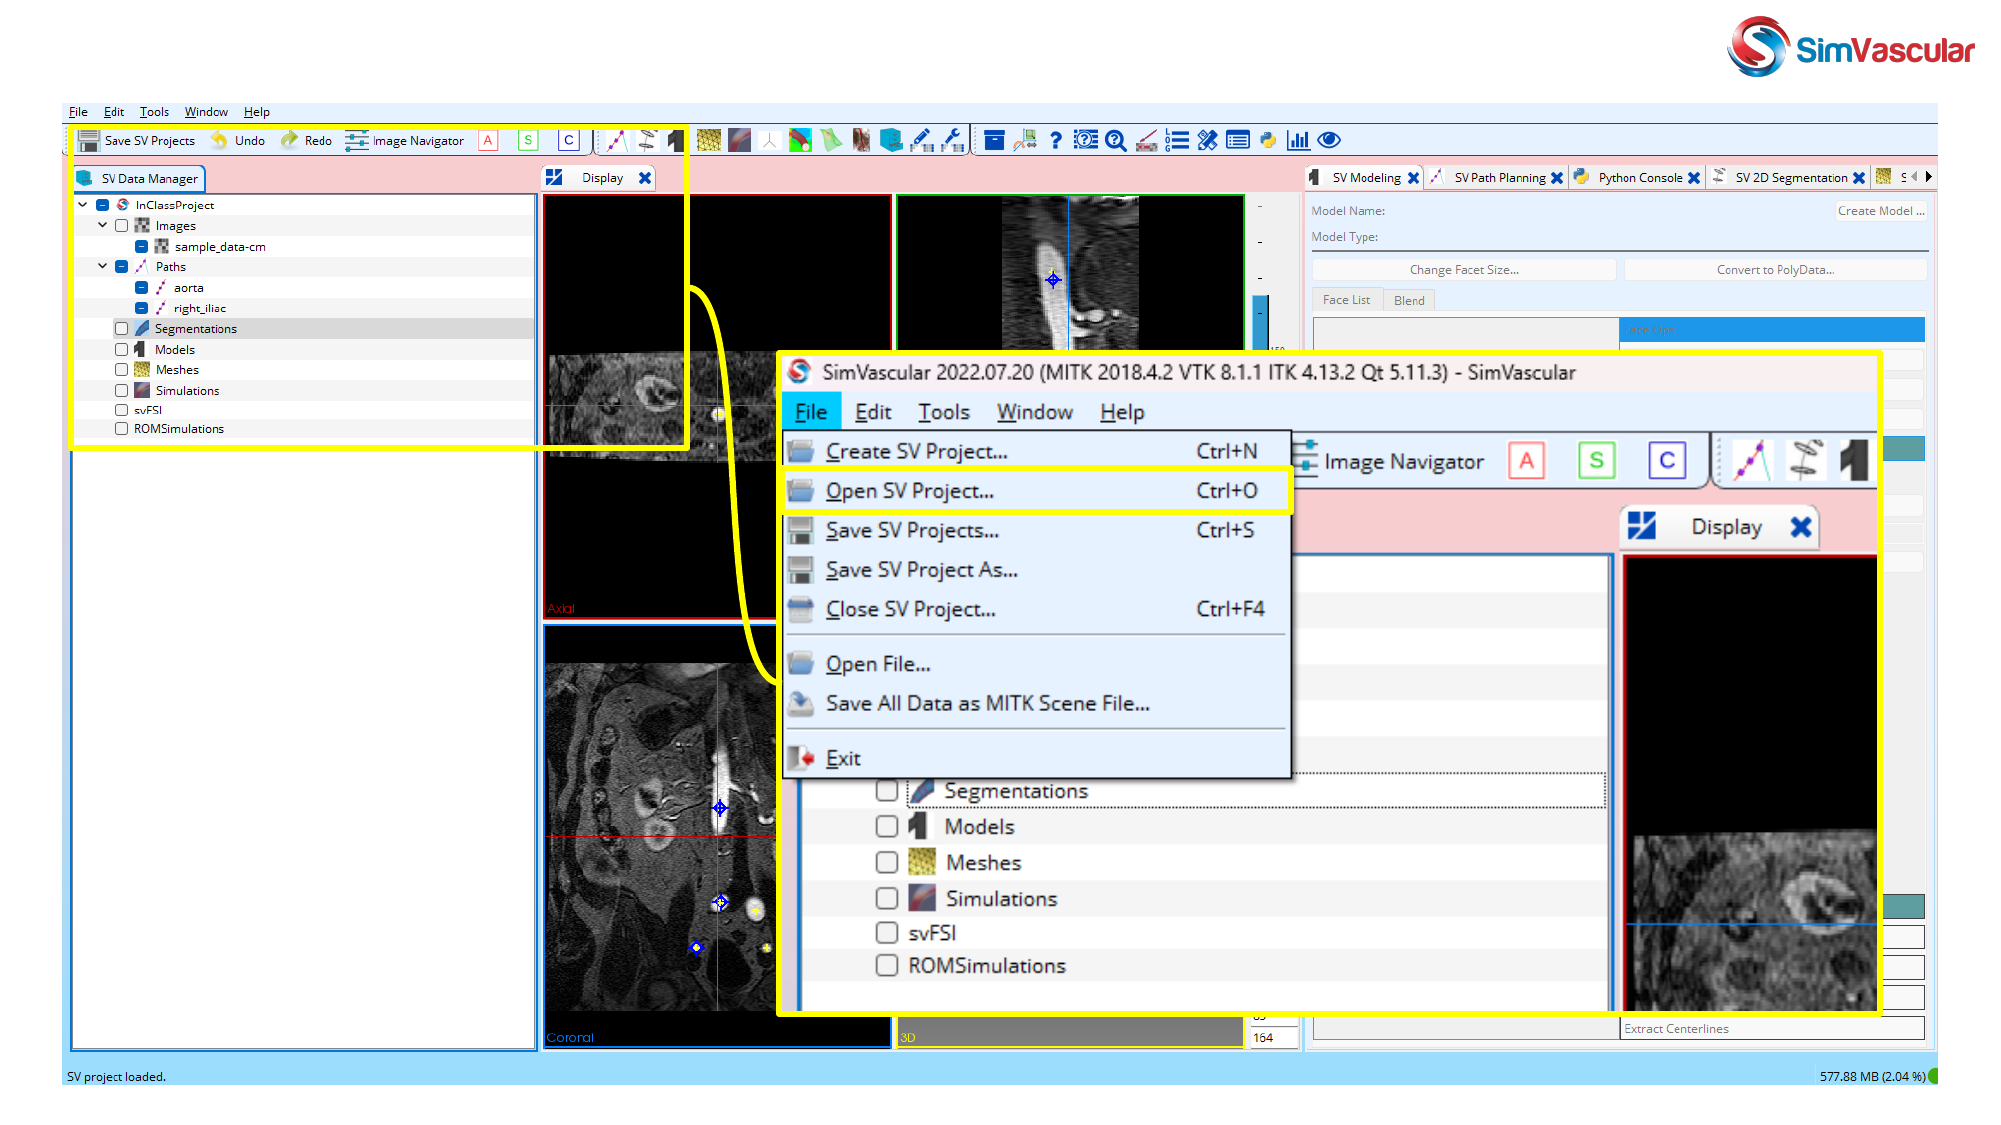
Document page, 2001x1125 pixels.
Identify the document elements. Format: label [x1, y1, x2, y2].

picture [1726, 16, 1975, 78]
picture [61, 102, 1938, 1086]
text_box [686, 287, 783, 684]
